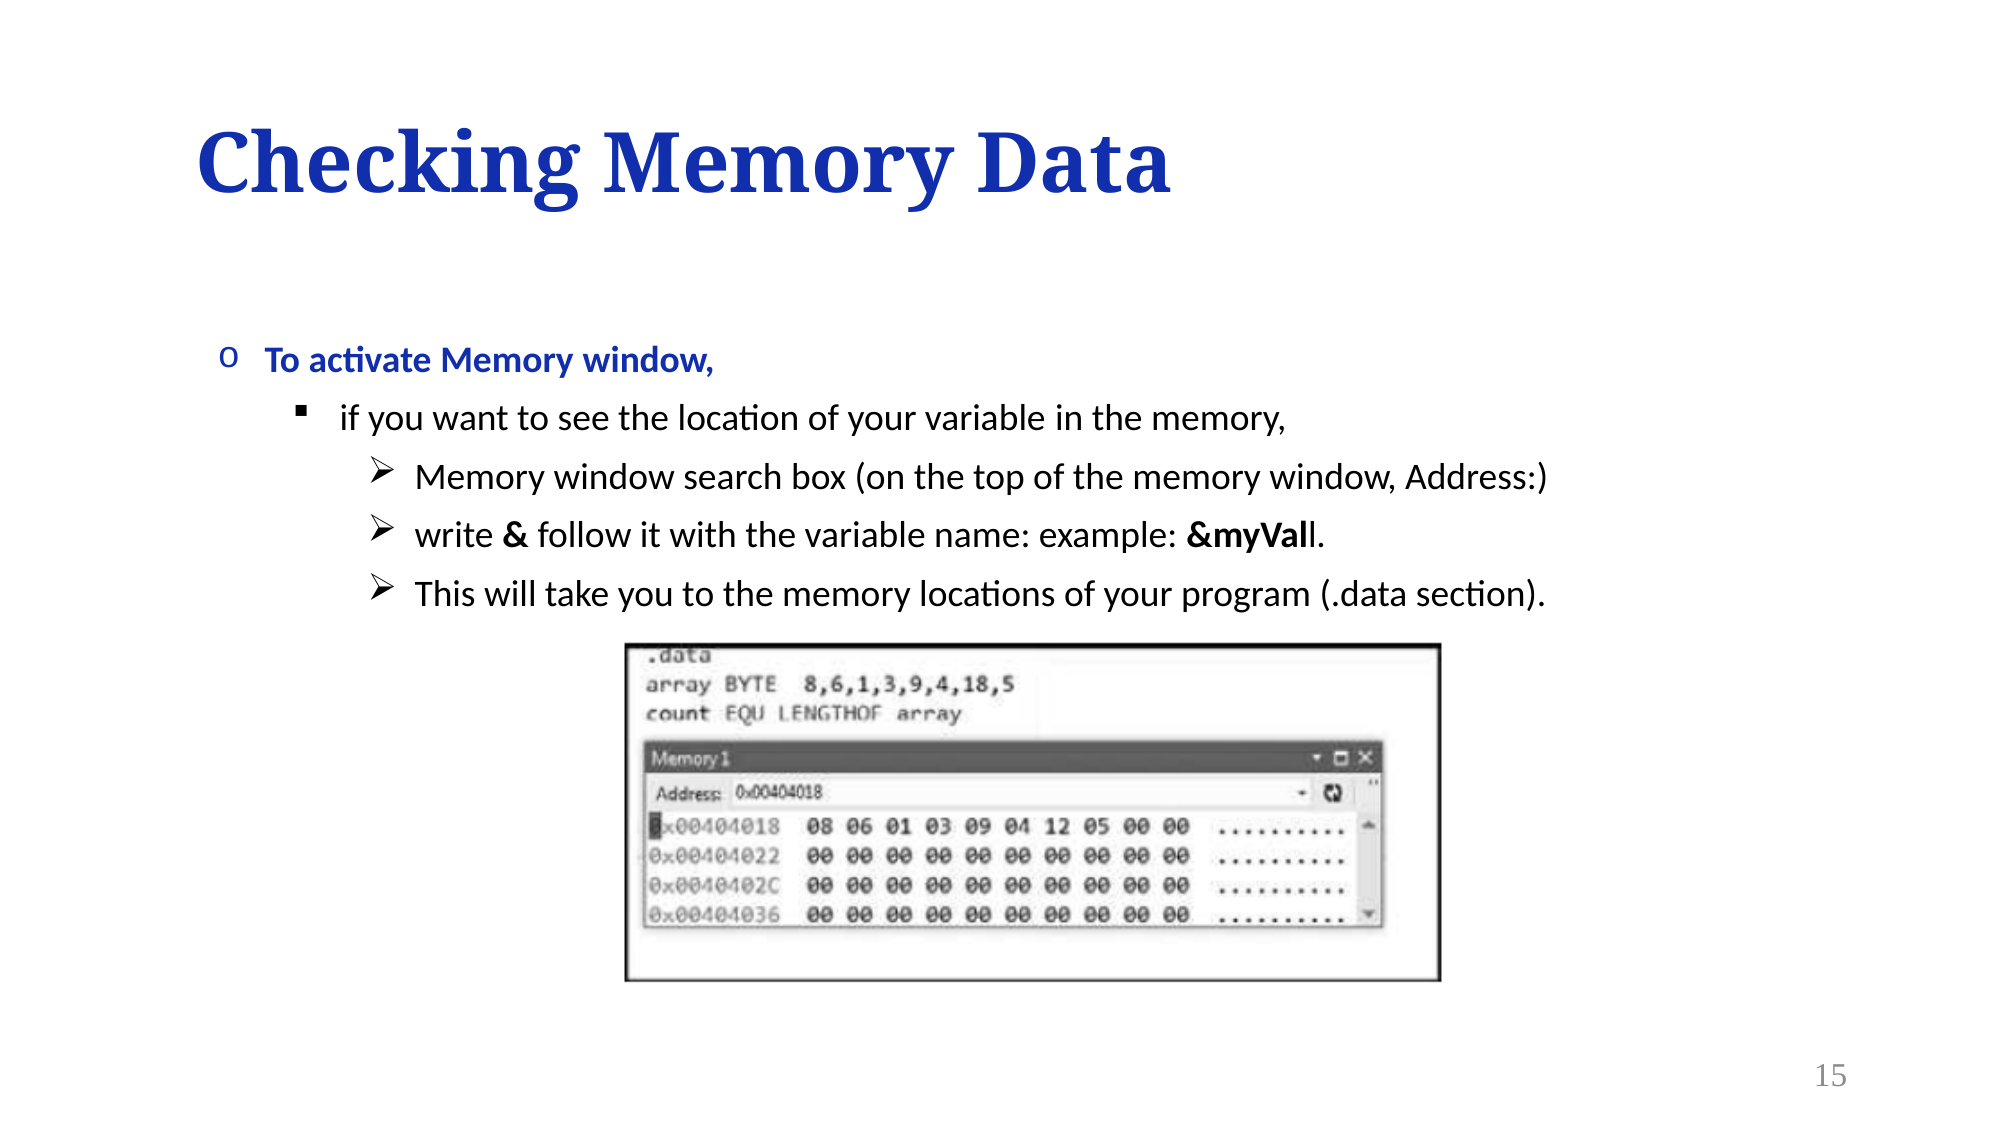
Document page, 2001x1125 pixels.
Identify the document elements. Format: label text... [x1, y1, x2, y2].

picture [616, 638, 1449, 993]
text_box To activate Memory window, if you want to see the location of your variable in the memory, Memory window search box (on the top of the memory window, Address:) write & follow it with the variable name: example: &myVall. This will take you to the memory locations of your program (.data section). [202, 313, 1794, 680]
slide_number 15 [1412, 1042, 1863, 1103]
title Checking Memory Data [180, 47, 1885, 285]
